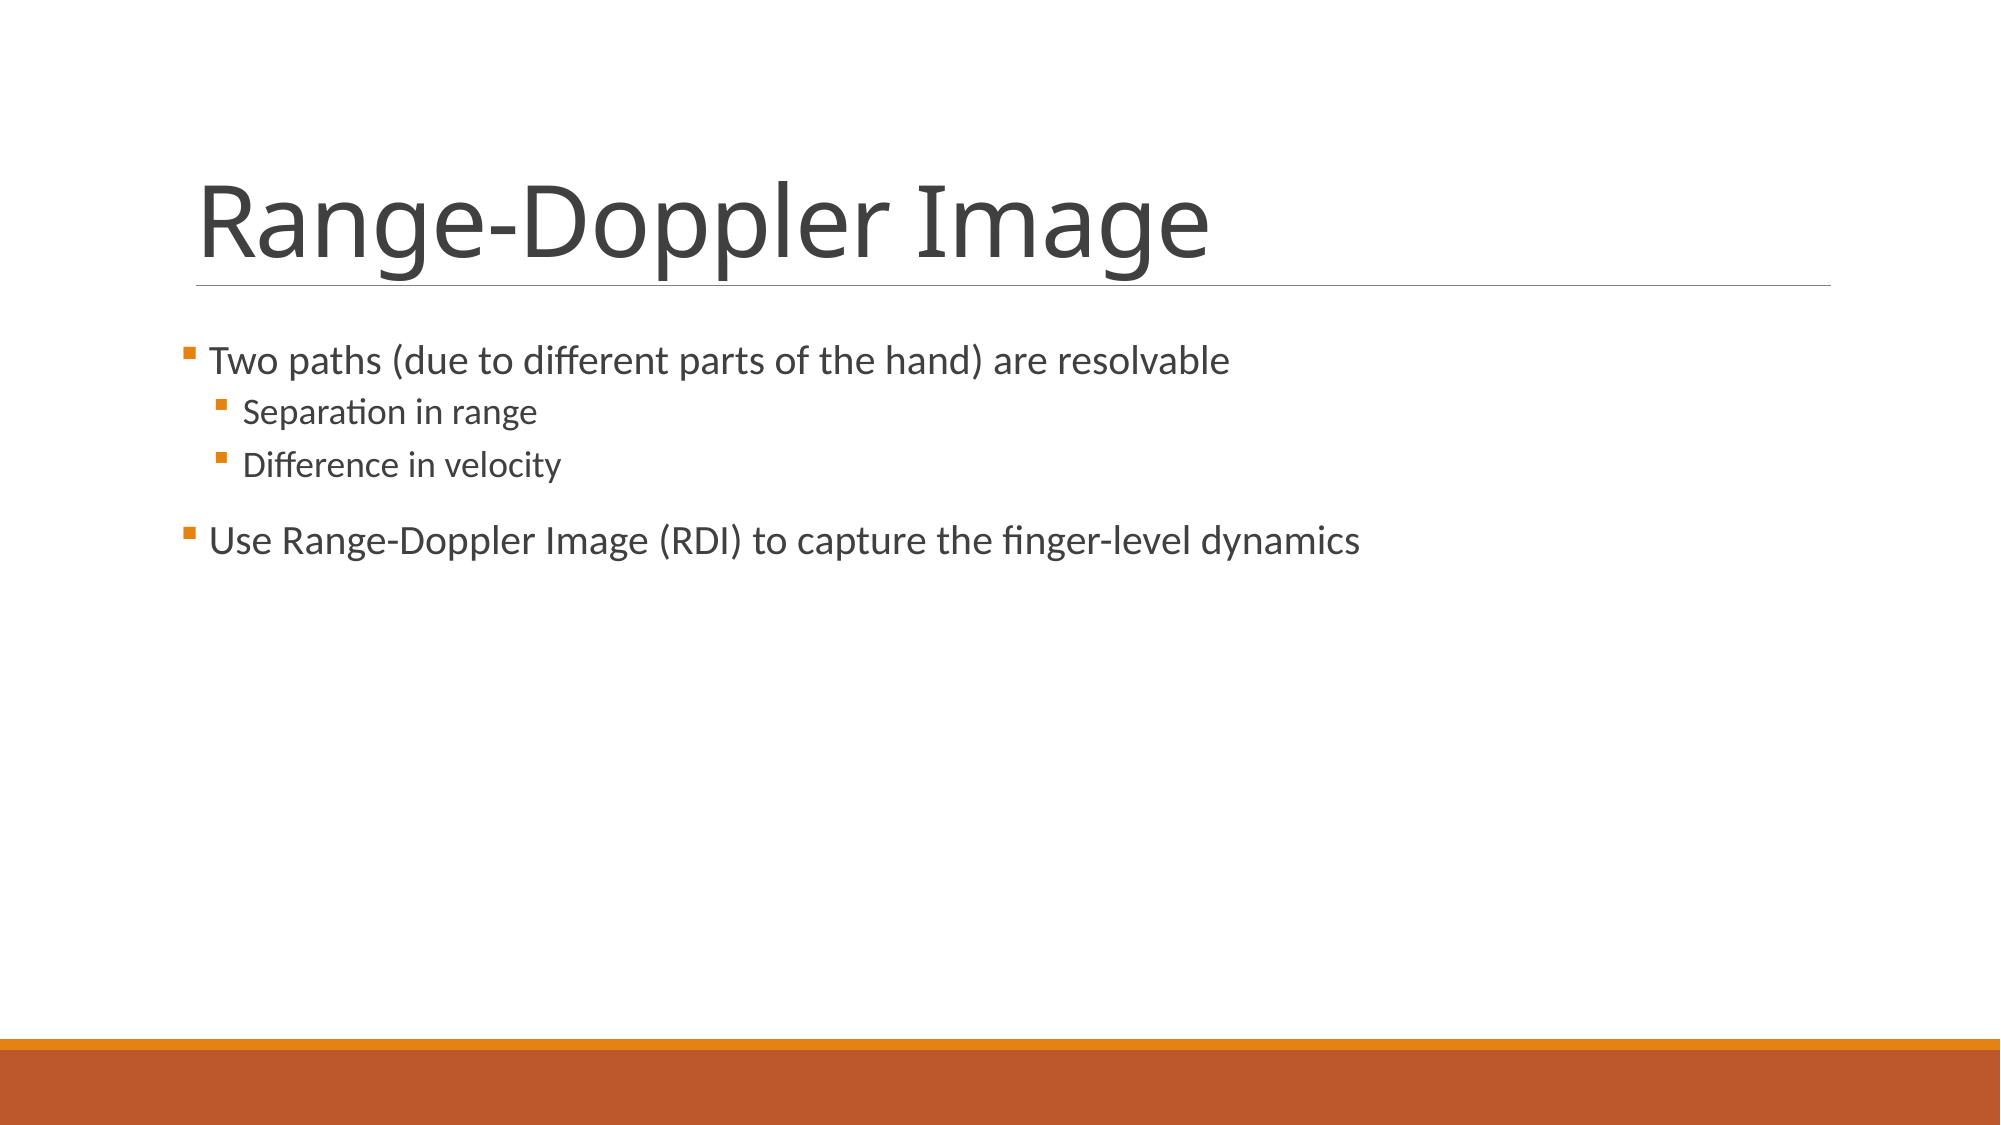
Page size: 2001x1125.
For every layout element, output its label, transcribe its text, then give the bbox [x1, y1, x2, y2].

list Two paths (due to different parts of the hand) are resolvable Separation in range Difference in velocity Use Range-Doppler Image (RDI) to capture the finger-level dynamics [180, 331, 1566, 992]
title Range-Doppler Image [180, 47, 1830, 285]
